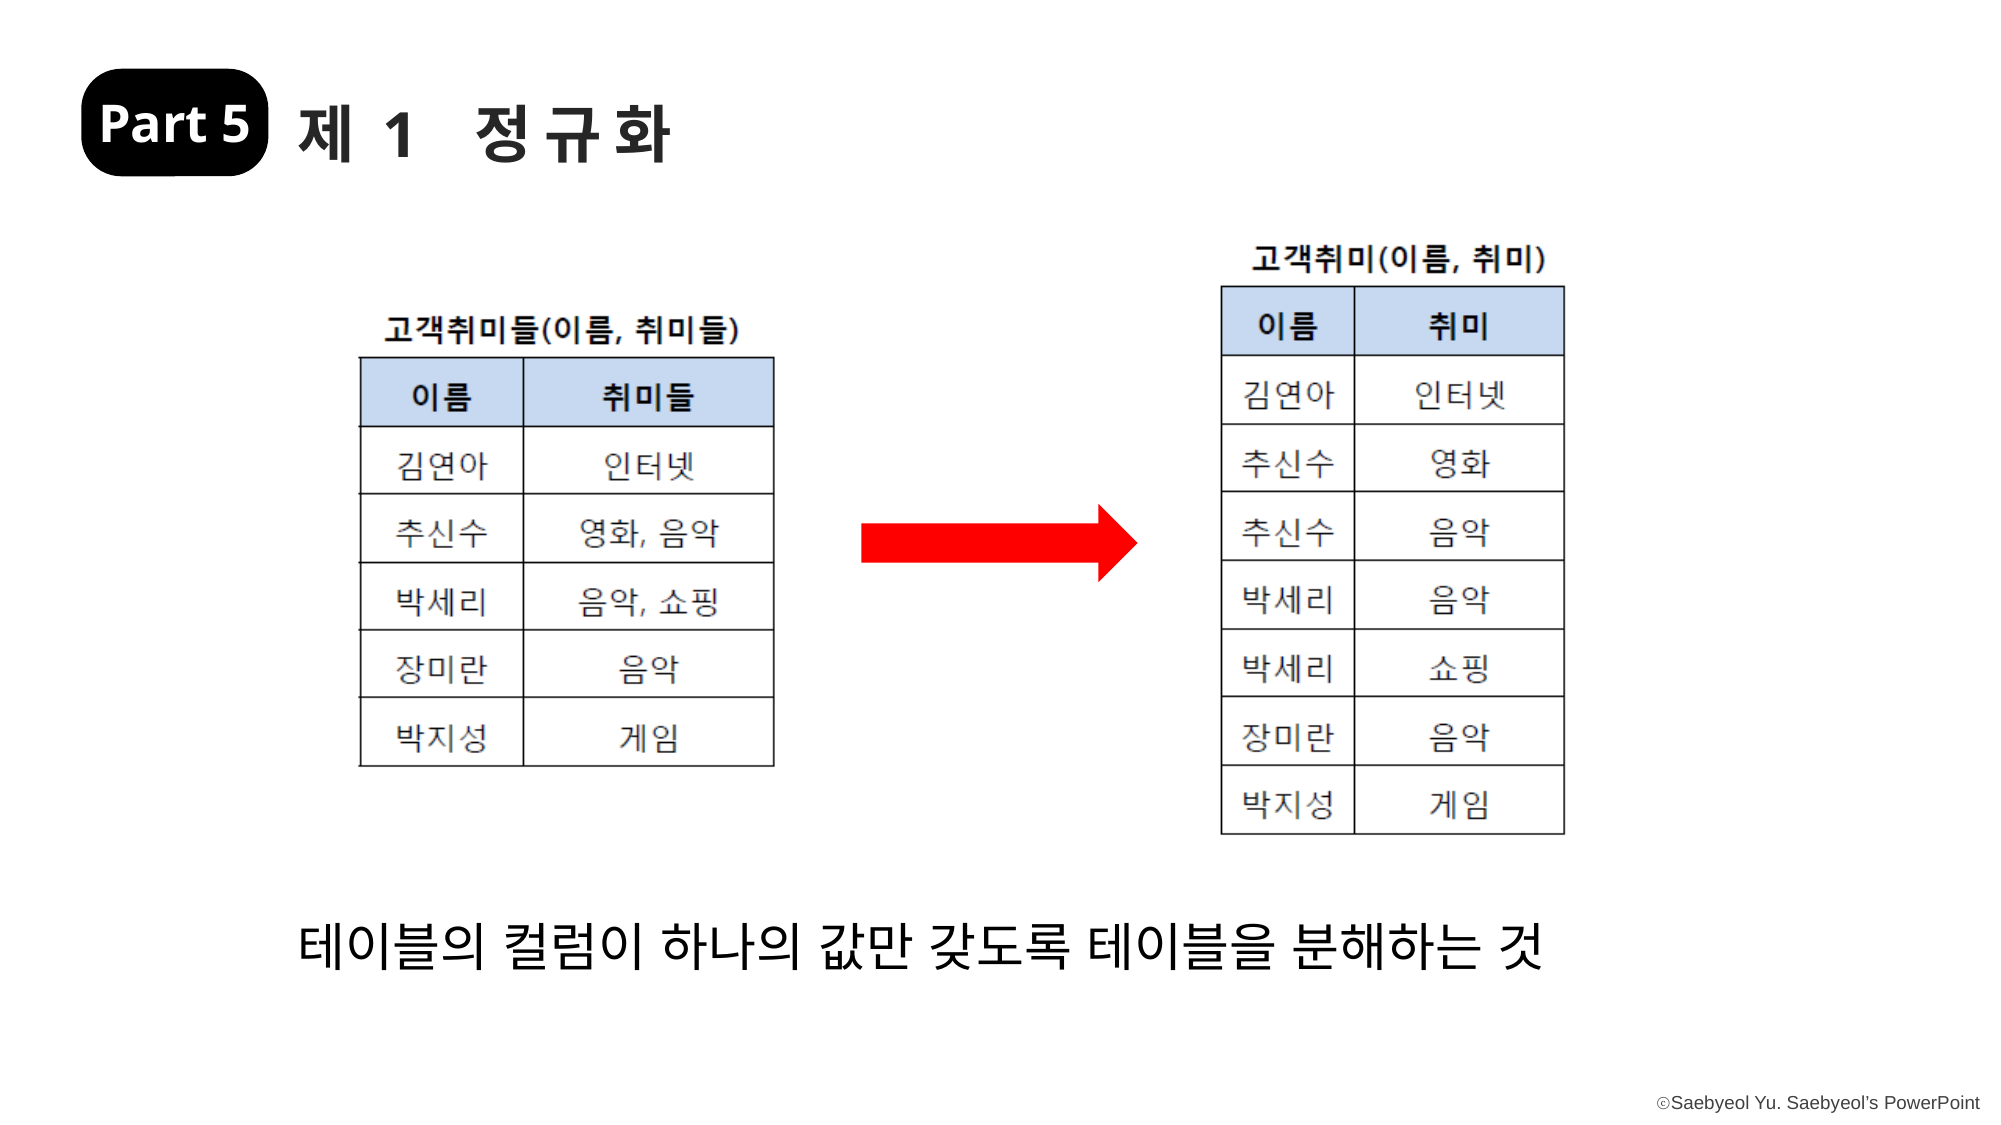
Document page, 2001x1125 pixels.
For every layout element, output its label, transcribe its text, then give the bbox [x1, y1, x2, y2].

picture [307, 307, 814, 779]
text_box 테이블의 컬럼이 하나의 값만 갖도록 테이블을 분해하는 것 [282, 906, 1925, 985]
text_box Part 5 [83, 83, 267, 161]
text_box [88, 161, 262, 178]
text_box 제1 정규화 [282, 88, 688, 178]
text_box [860, 501, 1140, 585]
text_box [89, 67, 261, 83]
picture [1184, 239, 1584, 846]
